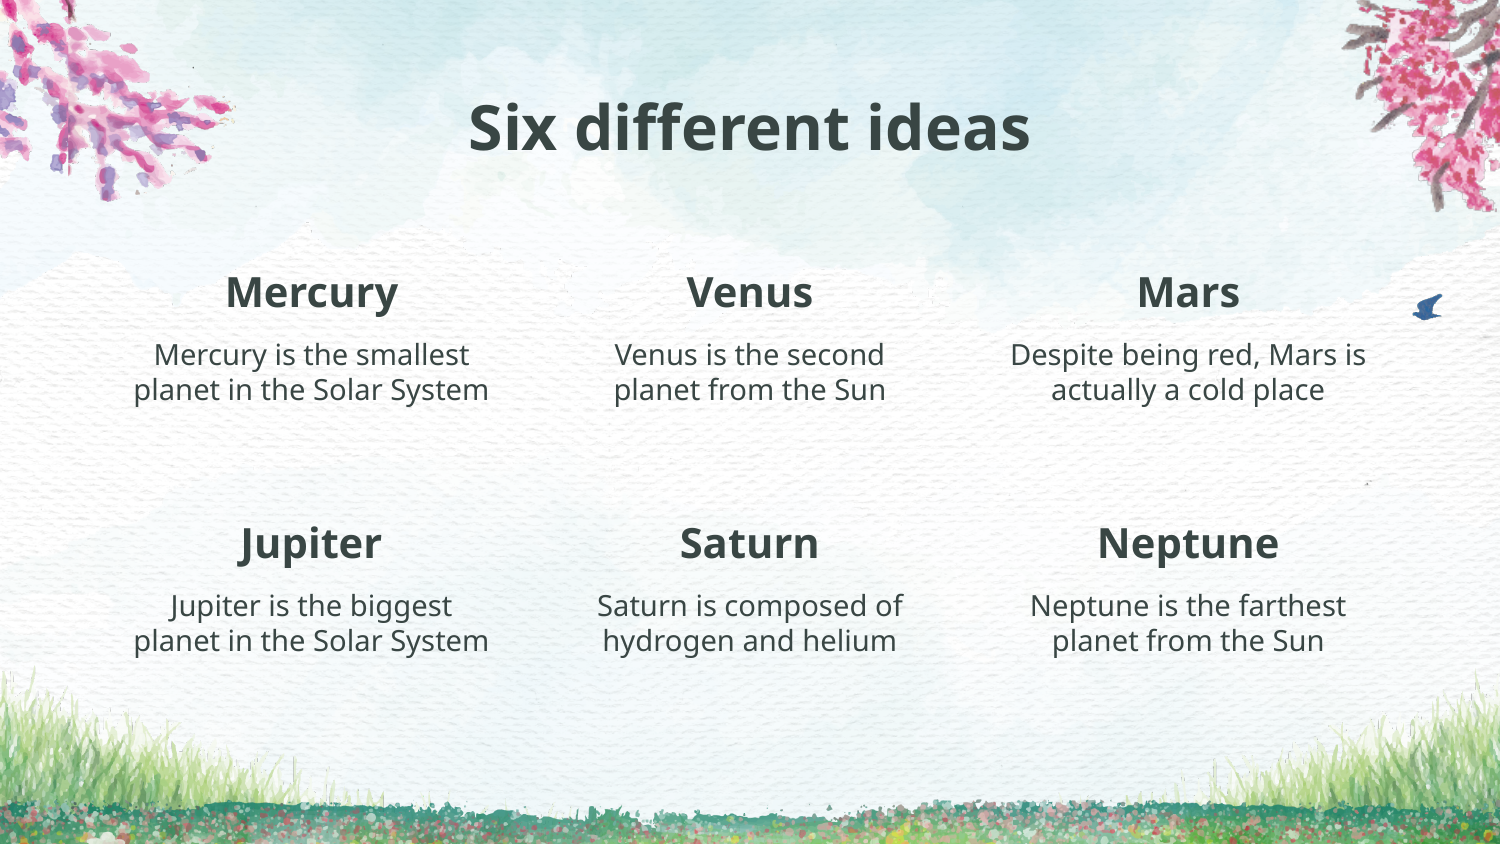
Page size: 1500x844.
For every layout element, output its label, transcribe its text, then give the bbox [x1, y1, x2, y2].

title Six different ideas [118, 72, 1382, 167]
subtitle Neptune is the farthest planet from the Sun [993, 583, 1384, 675]
subtitle Venus [554, 261, 946, 332]
subtitle Saturn [554, 512, 946, 583]
subtitle Jupiter is the biggest planet in the Solar System [116, 583, 507, 675]
subtitle Despite being red, Mars is actually a cold place [993, 332, 1384, 424]
subtitle Mercury [116, 261, 507, 332]
picture [0, 0, 1500, 844]
subtitle Venus is the second planet from the Sun [554, 332, 946, 424]
subtitle Mars [993, 261, 1384, 332]
subtitle Saturn is composed of hydrogen and helium [554, 583, 946, 675]
subtitle Neptune [993, 512, 1384, 583]
subtitle Mercury is the smallest planet in the Solar System [116, 332, 507, 424]
subtitle Jupiter [116, 512, 507, 583]
